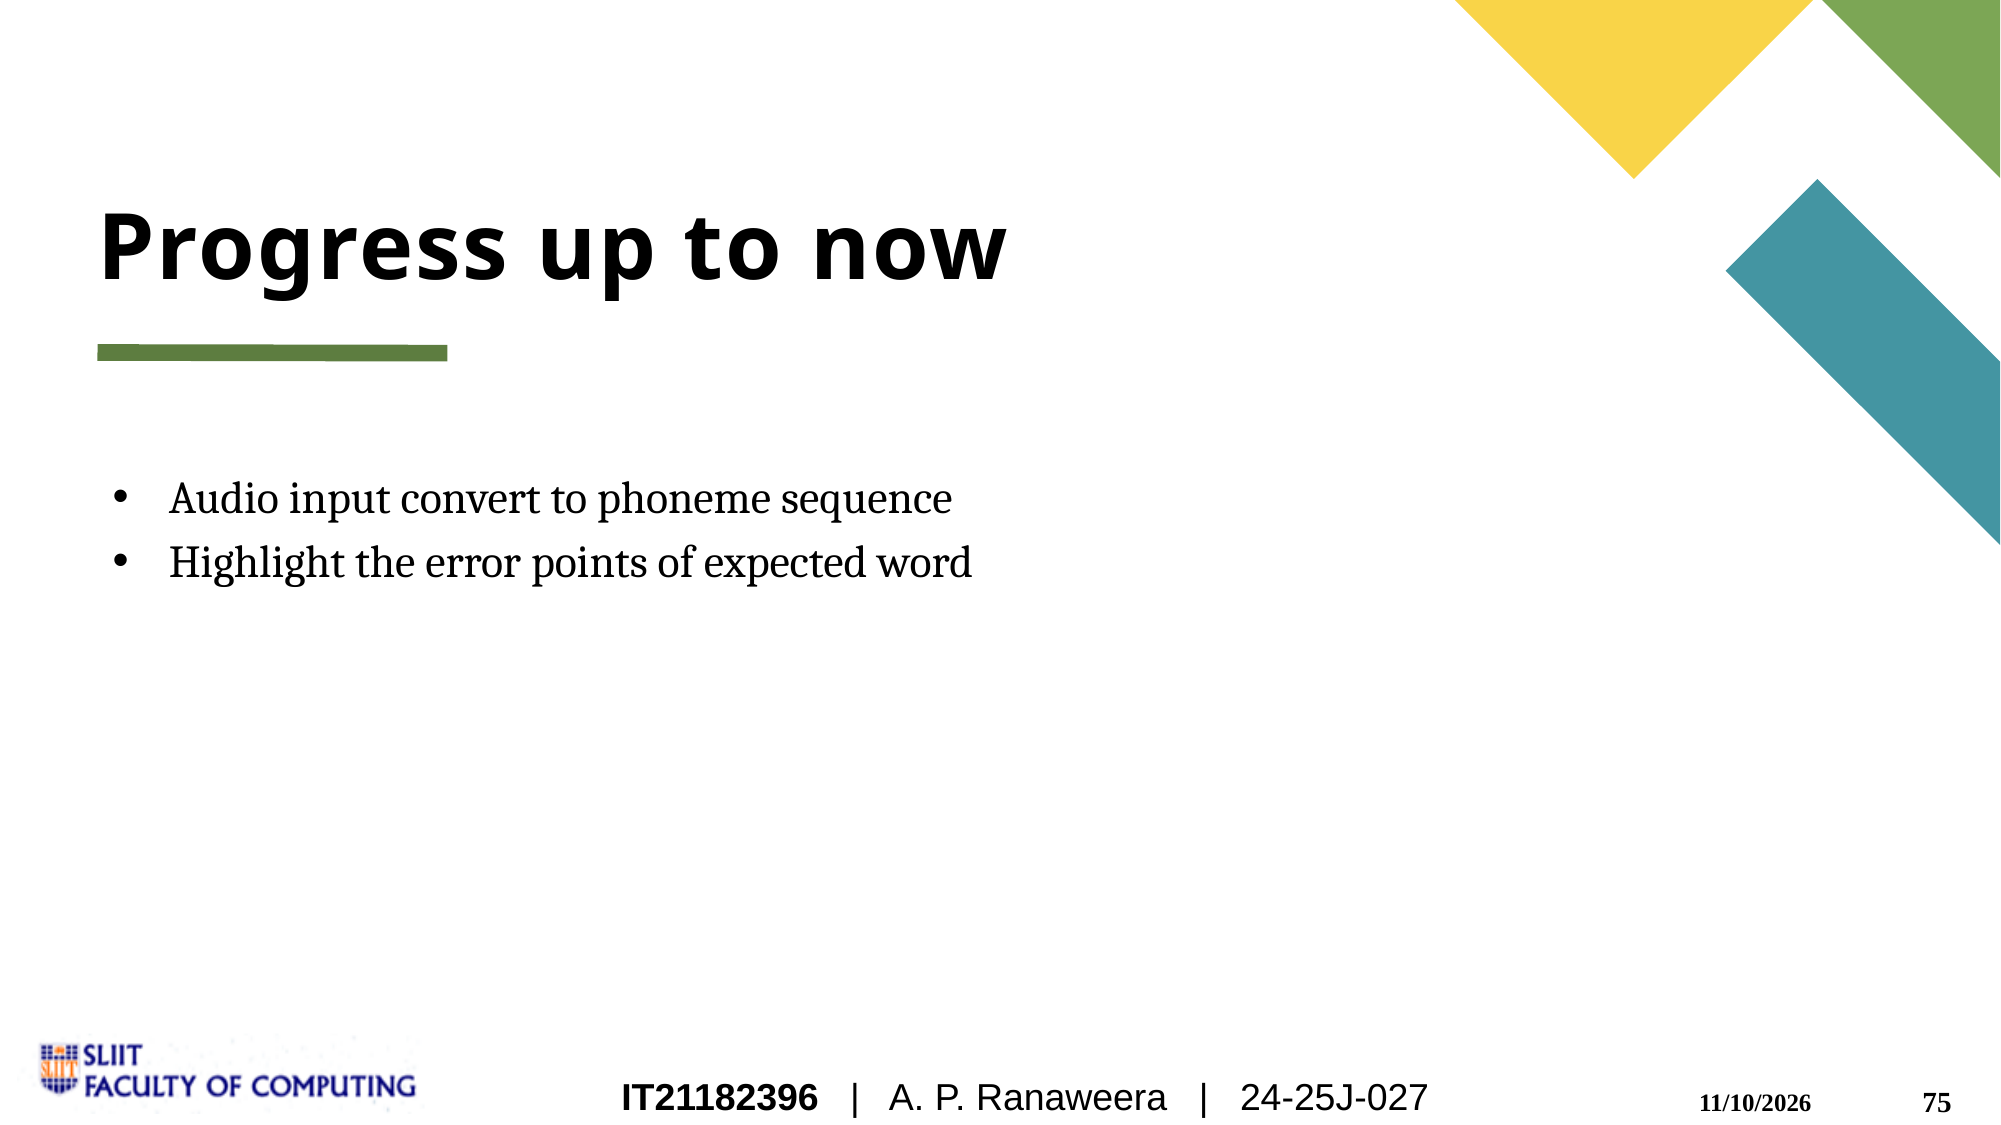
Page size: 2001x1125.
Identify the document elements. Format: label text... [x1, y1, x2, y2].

text_box 4/15/2025 [1684, 1079, 1900, 1120]
text_box Audio input convert to phoneme sequence Highlight the error points of expected word [97, 460, 1416, 961]
title Progress up to now [97, 32, 1898, 297]
text_box 75 [1907, 1076, 1994, 1117]
picture [17, 1024, 428, 1114]
text_box IT21182396 | A. P. Ranaweera | 24-25J-027 [465, 1064, 1585, 1125]
